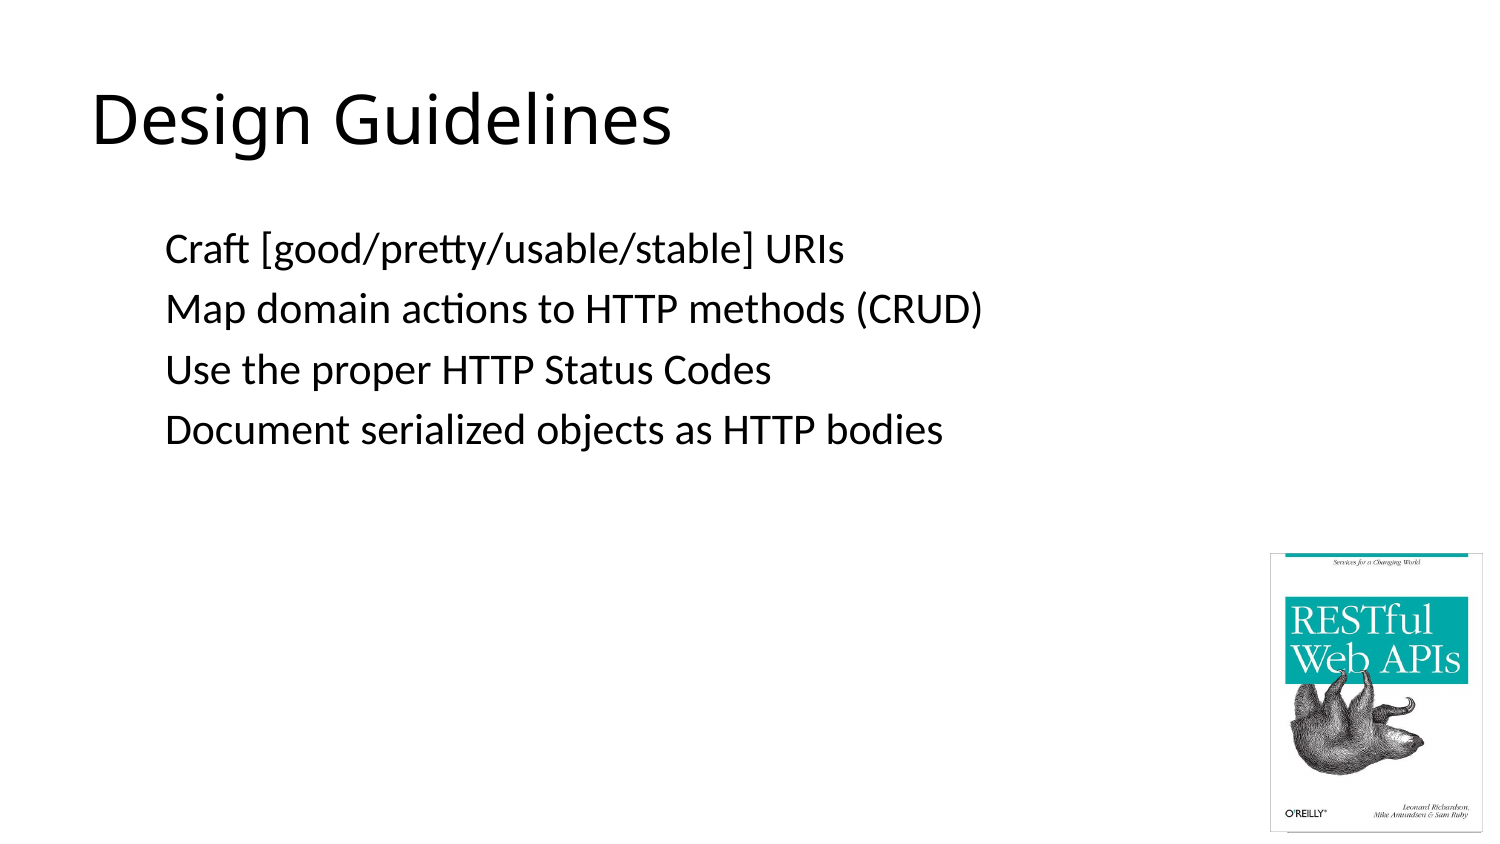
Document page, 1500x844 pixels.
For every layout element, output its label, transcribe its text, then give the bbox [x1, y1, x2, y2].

picture [1270, 553, 1484, 833]
title Design Guidelines [75, 33, 1425, 175]
list Craft [good/pretty/usable/stable] URIs Map domain actions to HTTP methods (CRUD) Use the proper HTTP Status Codes Document serialized objects as HTTP bodies [75, 196, 1500, 808]
